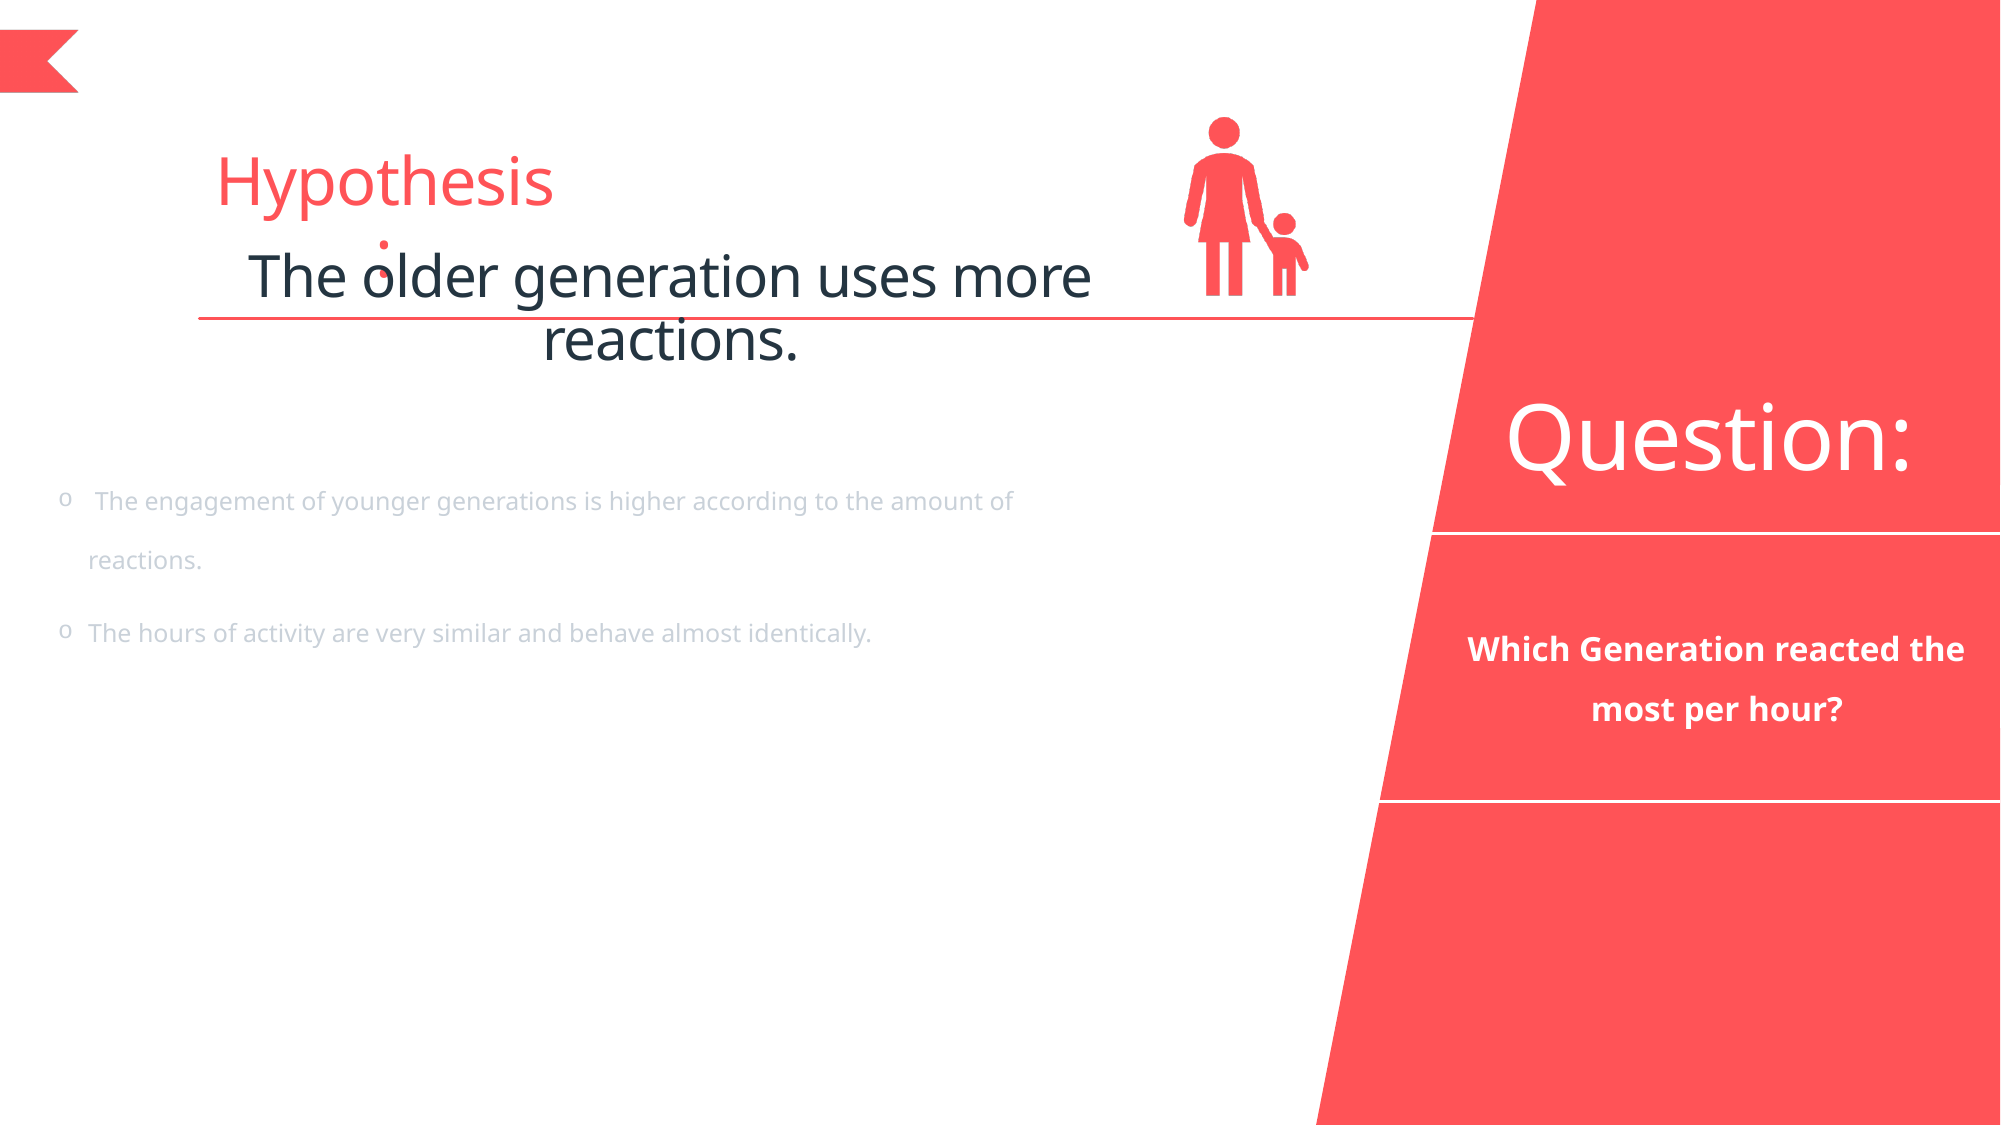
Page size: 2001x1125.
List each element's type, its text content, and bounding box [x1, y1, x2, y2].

text_box Which Generation reacted the most per hour? [1433, 600, 2000, 736]
picture [0, 0, 121, 136]
title Hypothesis: [199, 140, 571, 224]
text_box Question: [1377, 384, 2000, 511]
picture [1139, 99, 1353, 313]
text_box The older generation uses more reactions. [172, 239, 1136, 322]
list The engagement of younger generations is higher according to the amount of reactions. The hours of activity are very similar and behave almost identically. [25, 447, 1088, 711]
